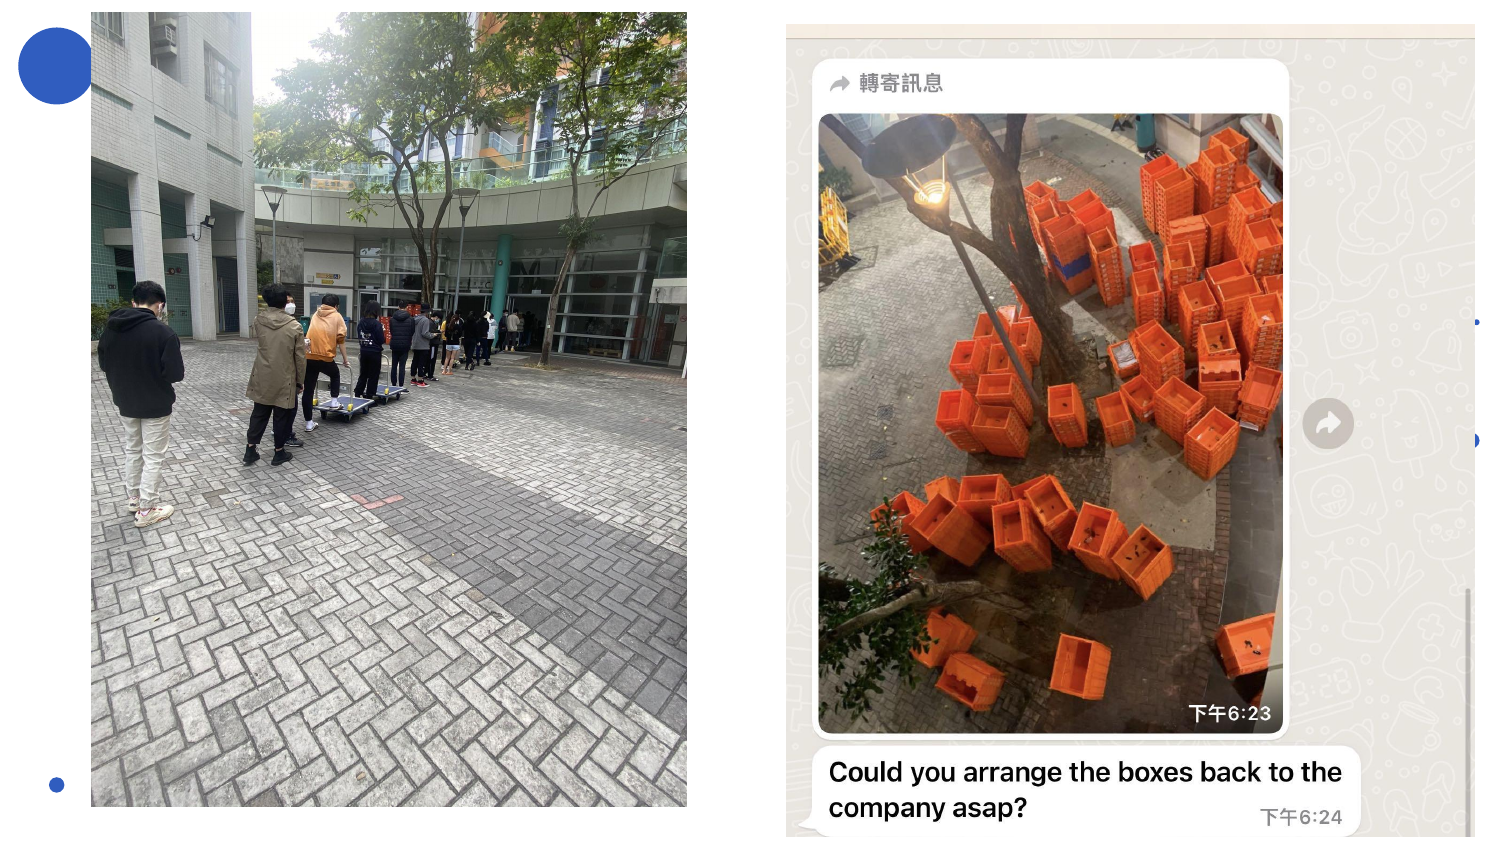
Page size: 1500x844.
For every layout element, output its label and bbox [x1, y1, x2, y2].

picture [786, 24, 1476, 837]
picture [91, 12, 687, 807]
